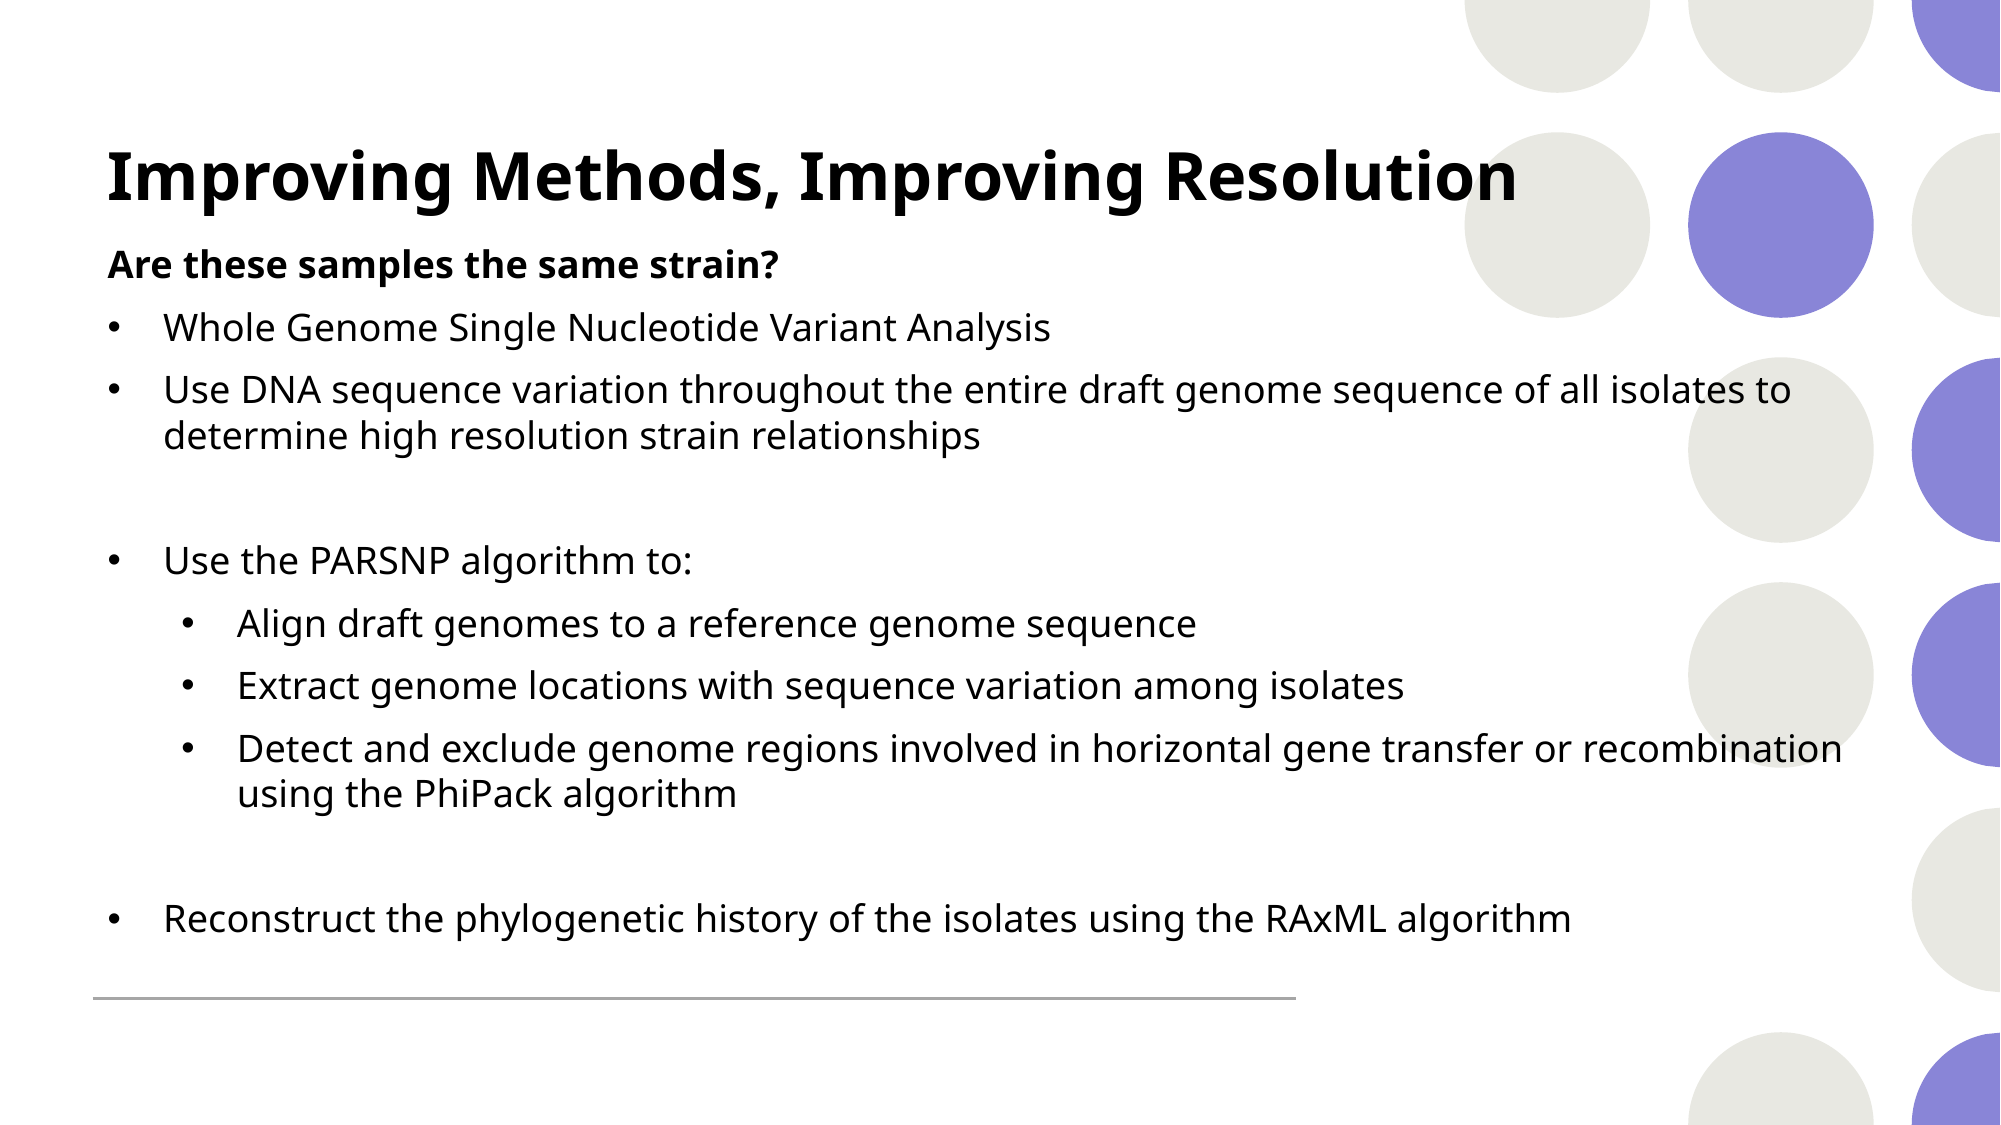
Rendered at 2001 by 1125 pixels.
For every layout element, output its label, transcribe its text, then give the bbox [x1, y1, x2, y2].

title Improving Methods, Improving Resolution [92, 126, 1949, 233]
list Are these samples the same strain? Whole Genome Single Nucleotide Variant Analysis Use DNA sequence variation throughout the entire draft genome sequence of all isolates to determine high resolution strain relationships Use the PARSNP algorithm to: Align draft genomes to a reference genome sequence Extract genome locations with sequence variation among isolates Detect and exclude genome regions involved in horizontal gene transfer or recombination using the PhiPack algorithm Reconstruct the phylogenetic history of the isolates using the RAxML algorithm [92, 233, 1949, 954]
